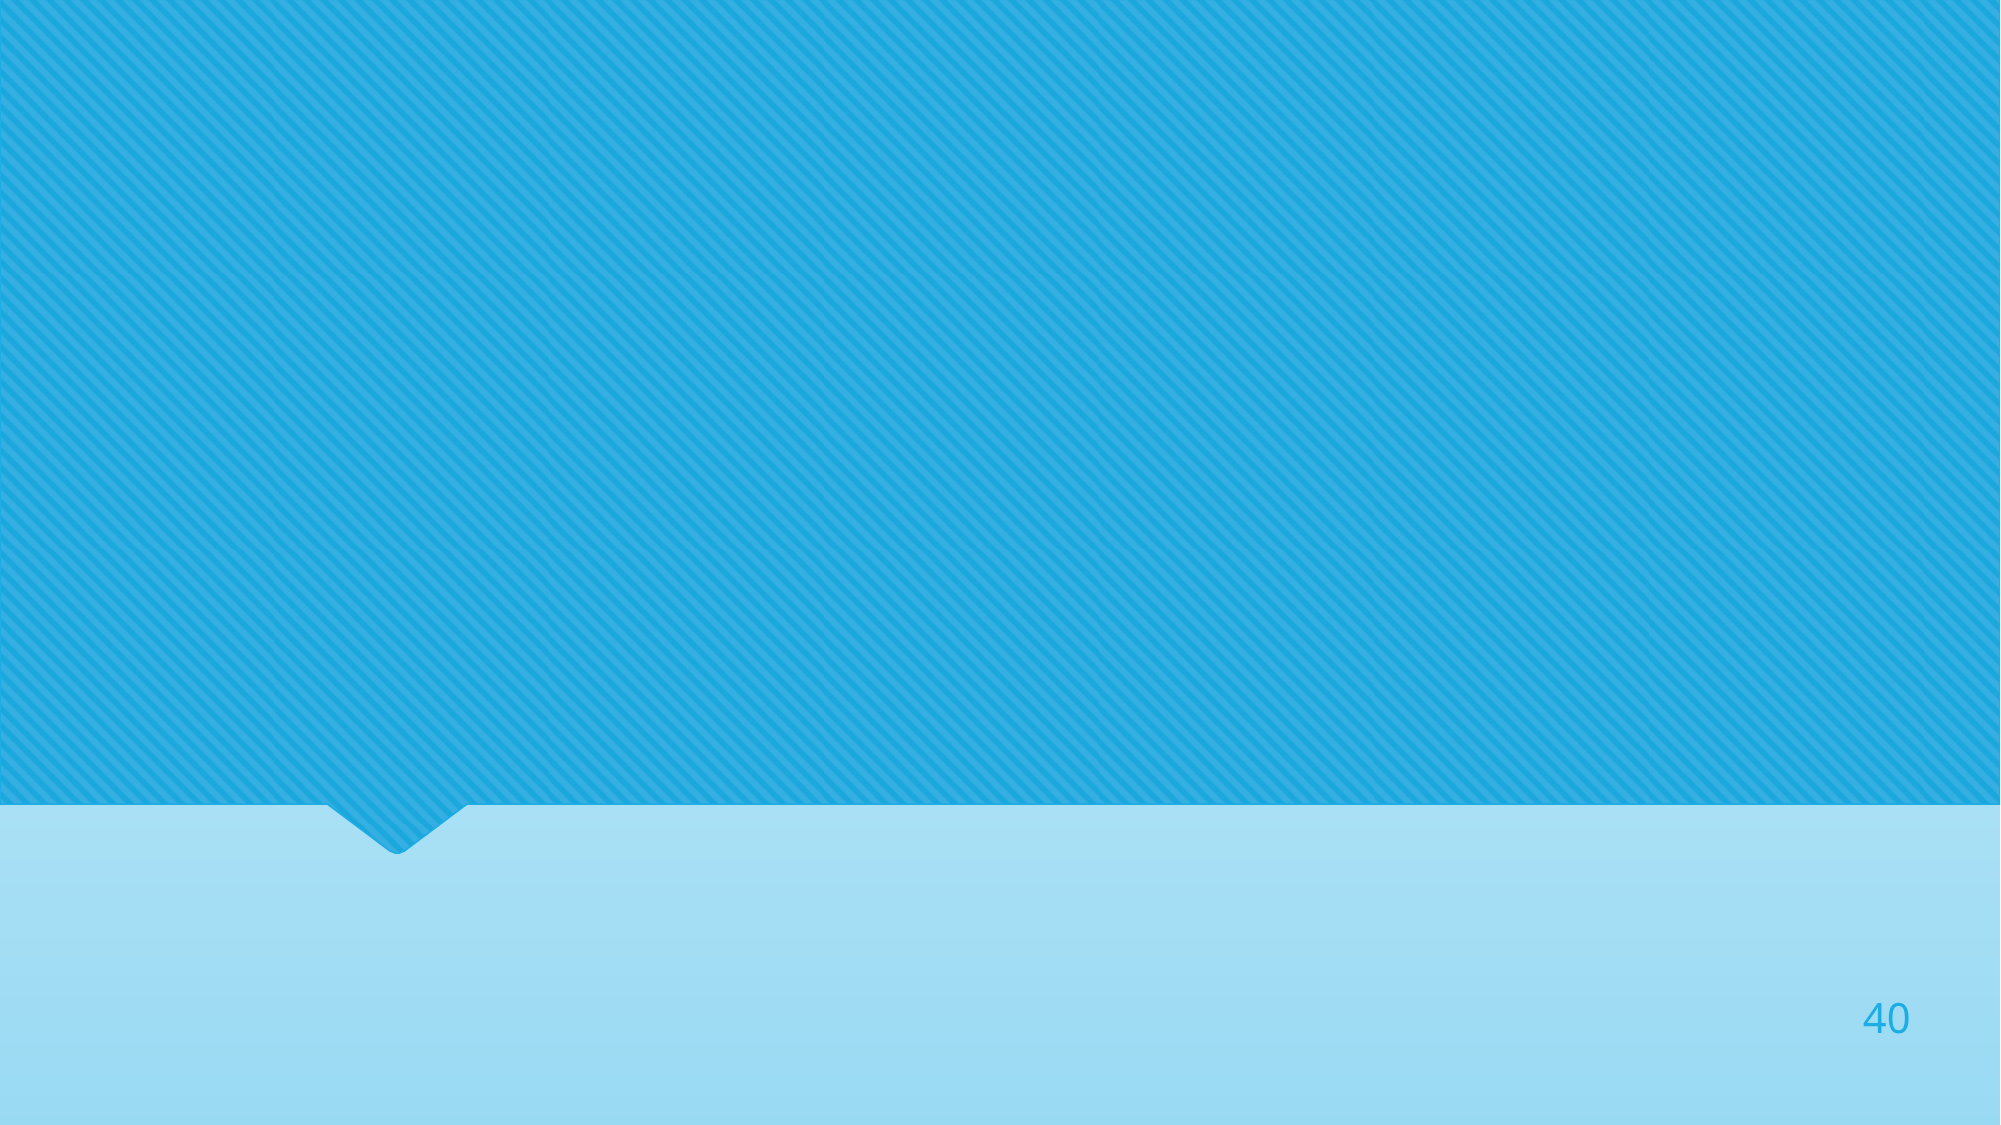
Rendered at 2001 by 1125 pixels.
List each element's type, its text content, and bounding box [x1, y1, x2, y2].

slide_number 40 [1751, 970, 1926, 1051]
